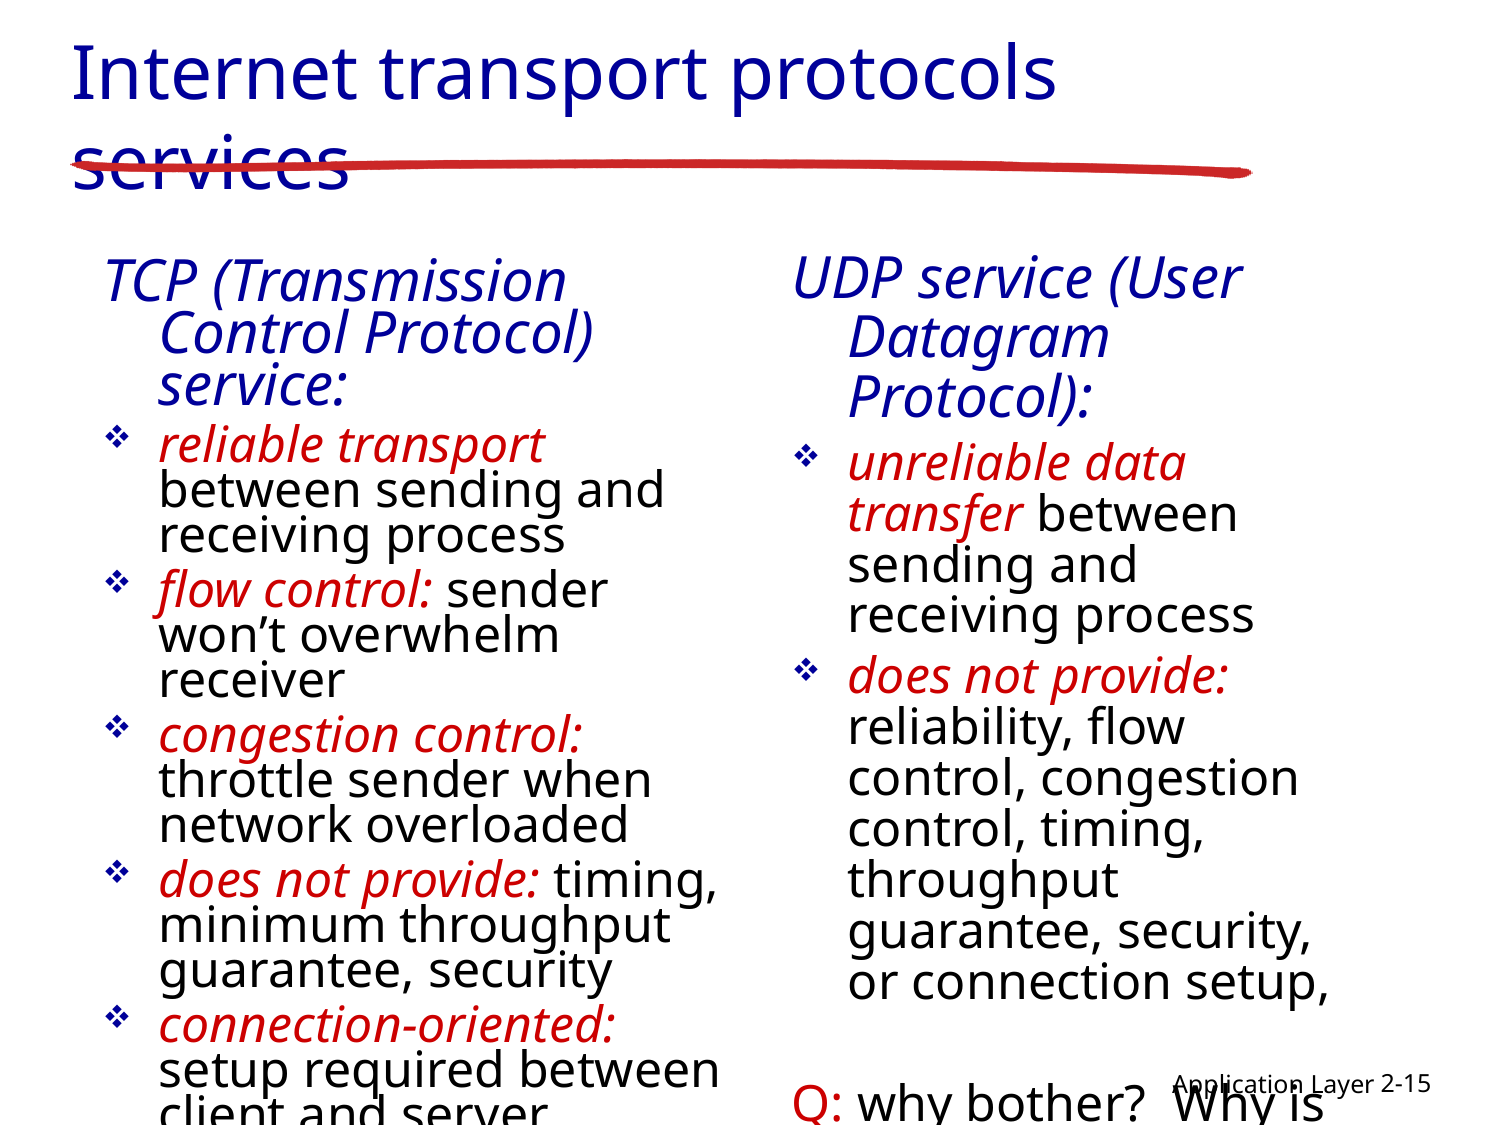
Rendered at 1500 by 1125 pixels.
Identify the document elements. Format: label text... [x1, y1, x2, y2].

slide_number 2-15 [1365, 1059, 1477, 1106]
picture [65, 154, 1266, 184]
footer Application Layer [914, 1060, 1391, 1109]
list UDP service (User Datagram Protocol): unreliable data transfer between sending and receiving process does not provide: reliability, flow control, congestion control, timing, throughput guarantee, security, or connection setup, Q: why bother? Why is there a UDP? [776, 243, 1379, 1006]
title Internet transport protocols services [56, 43, 1332, 185]
list TCP (Transmission Control Protocol) service: reliable transport between sending and receiving process flow control: sender won’t overwhelm receiver congestion control: throttle sender when network overloaded does not provide: timing, minimum throughput guarantee, security connection-oriented: setup required between client and server processes [87, 251, 760, 1015]
